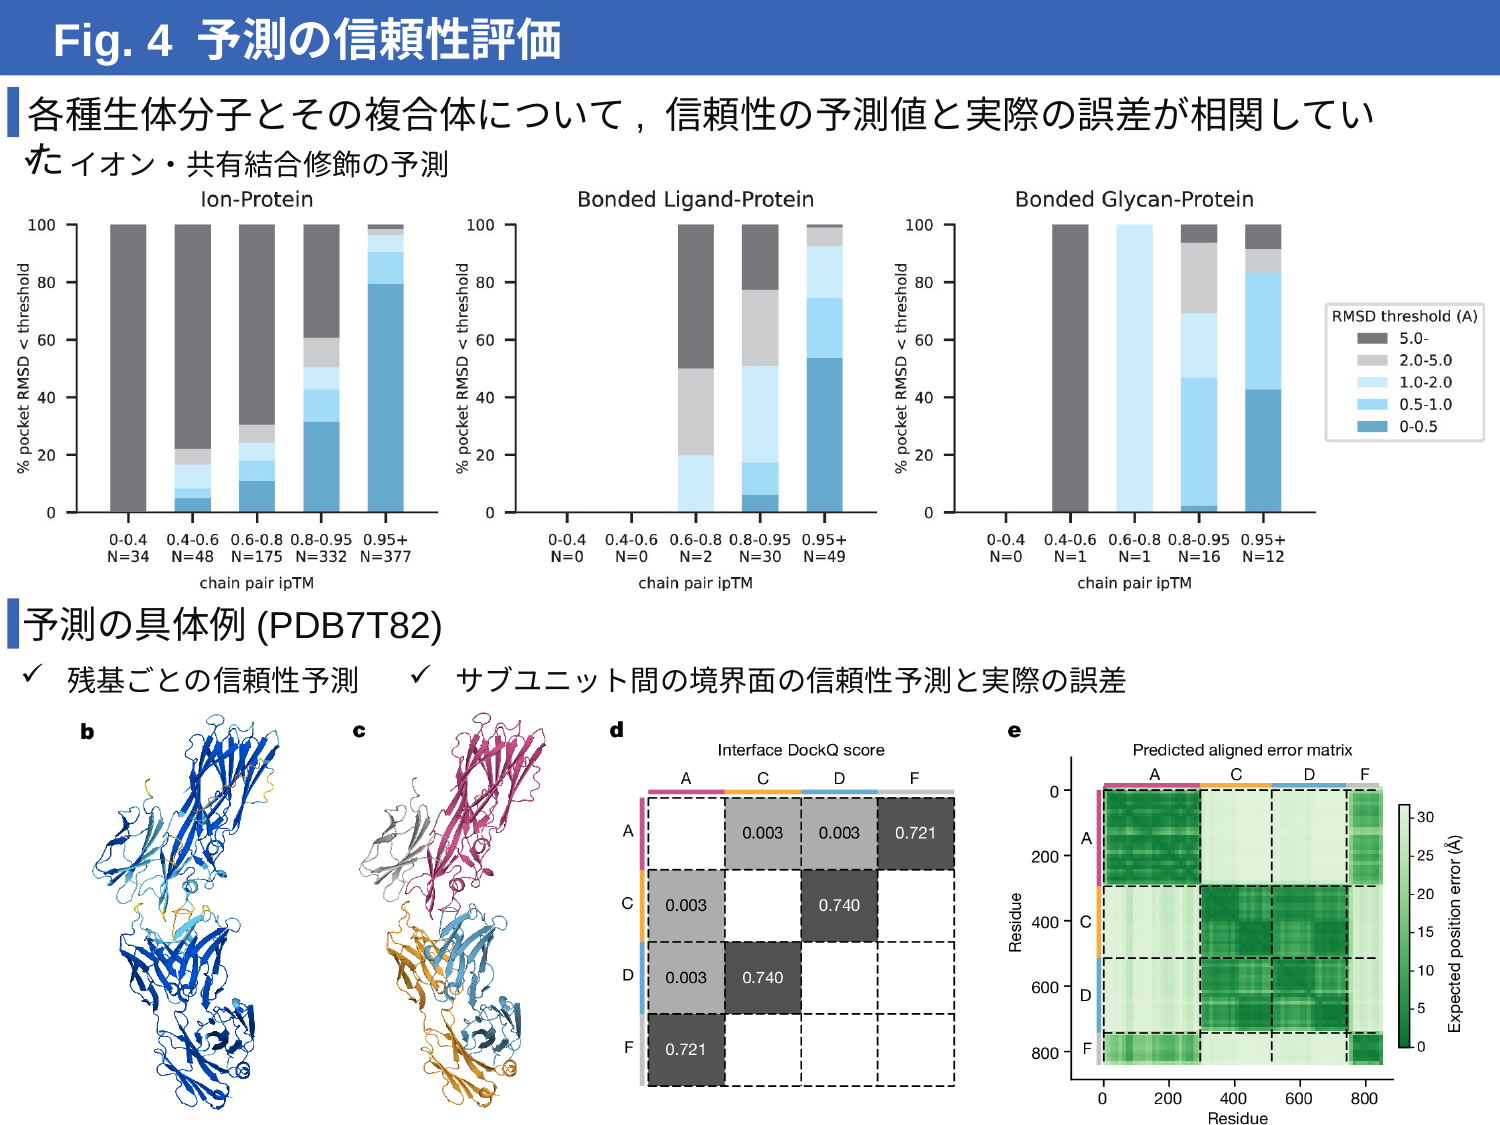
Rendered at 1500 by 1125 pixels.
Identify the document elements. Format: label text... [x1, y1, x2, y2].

text_box Fig. 4 予測の信頼性評価 [0, 0, 1500, 76]
picture [350, 705, 1482, 1125]
text_box 予測の具体例(PDB7T82) [7, 593, 1418, 653]
text_box [6, 597, 20, 650]
picture [80, 706, 289, 1125]
text_box サブユニット間の境界面の信頼性予測と実際の誤差 [393, 655, 1482, 705]
text_box 残基ごとの信頼性予測 [5, 655, 393, 705]
text_box 各種生体分子とその複合体について, 信頼性の予測値と実際の誤差が相関していた [13, 83, 1424, 189]
text_box イオン・共有結合修飾の予測 [7, 139, 1308, 189]
picture [16, 190, 1485, 591]
text_box [6, 86, 20, 138]
